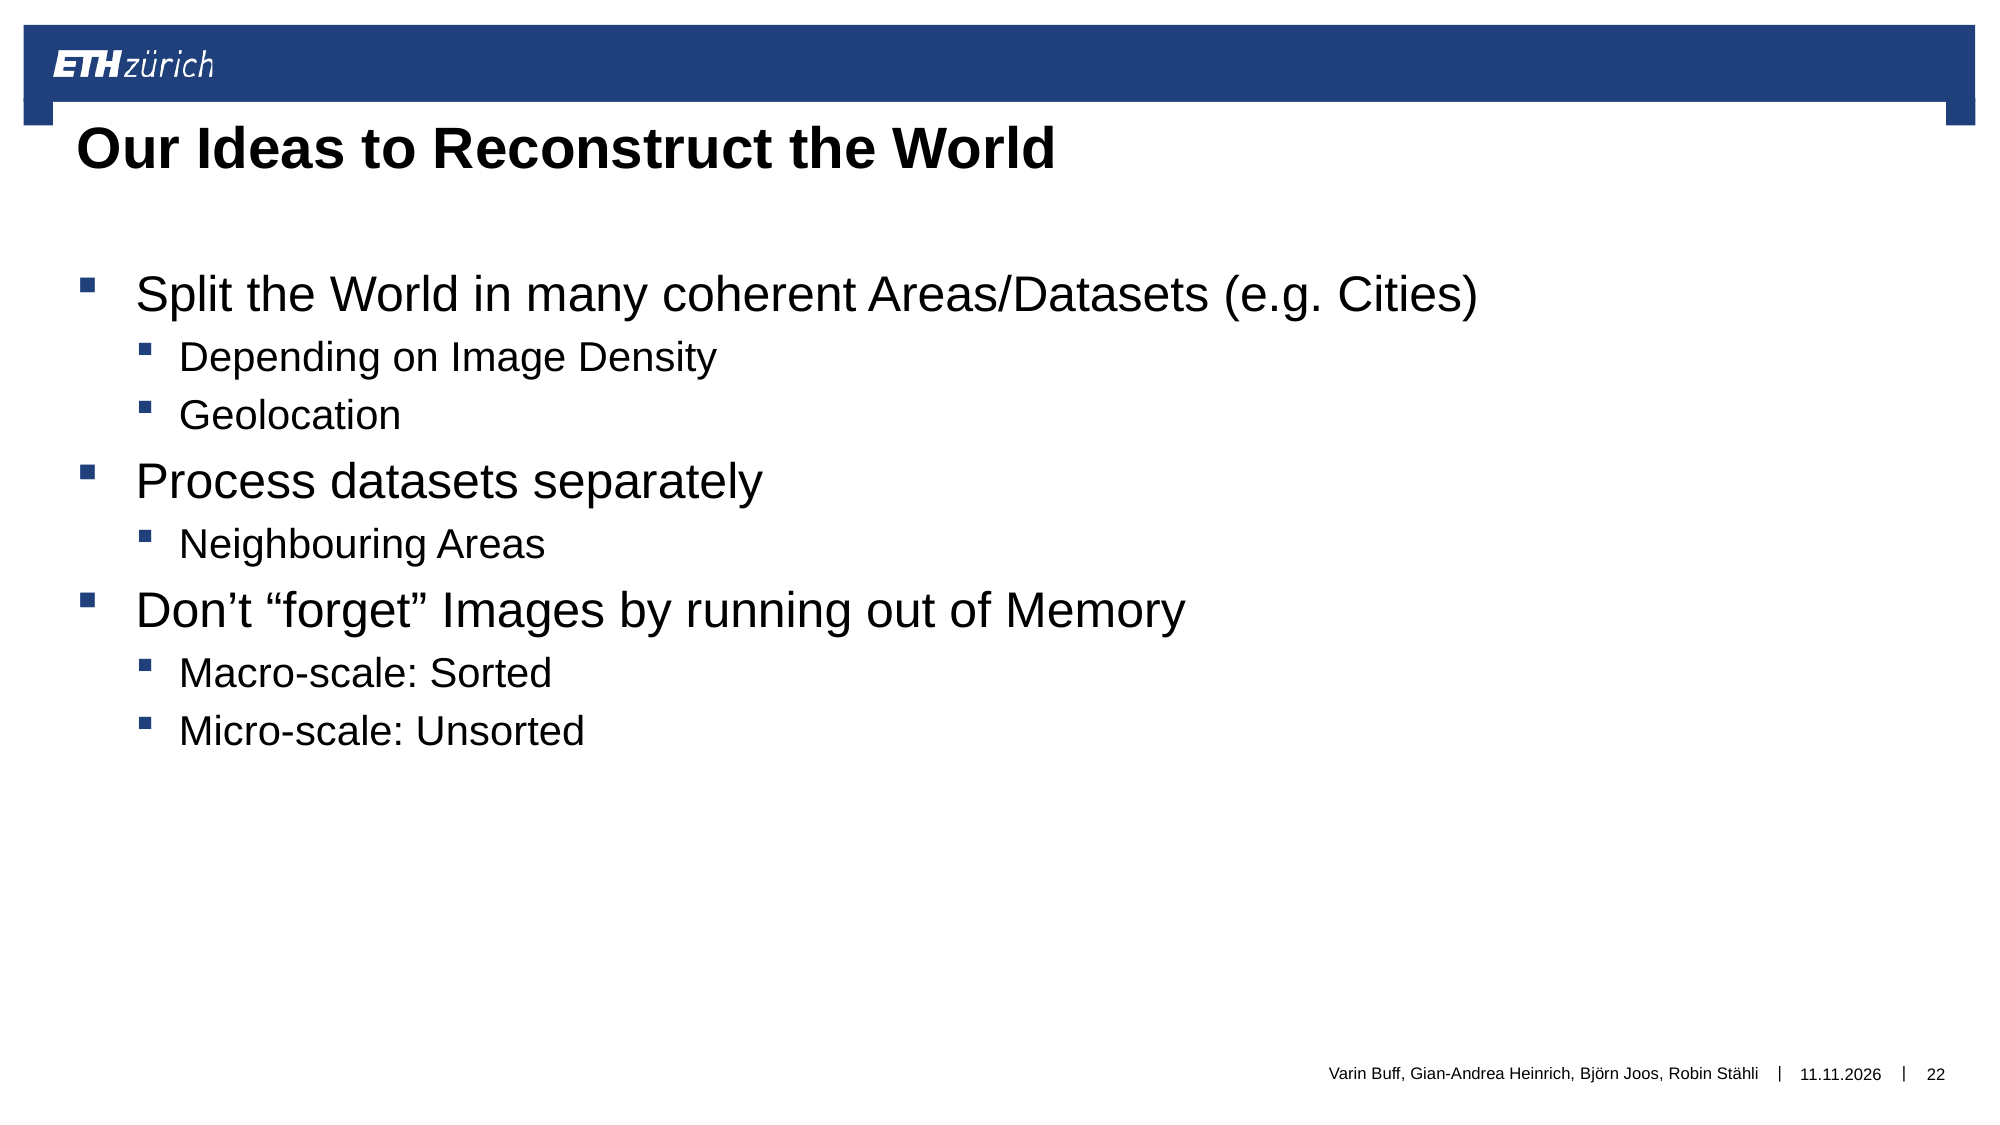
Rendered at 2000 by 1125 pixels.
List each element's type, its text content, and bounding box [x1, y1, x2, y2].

footer Varin Buff, Gian-Andrea Heinrich, Björn Joos, Robin Stähli [999, 1034, 1760, 1111]
title Our Ideas to Reconstruct the World [53, 101, 1946, 262]
list Split the World in many coherent Areas/Datasets (e.g. Cities) Depending on Image Density Geolocation Process datasets separately Neighbouring Areas Don’t “forget” Images by running out of Memory Macro-scale: Sorted Micro-scale: Unsorted [53, 262, 1946, 1041]
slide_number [1790, 1034, 1892, 1112]
slide_number 22 [1906, 1034, 1966, 1112]
